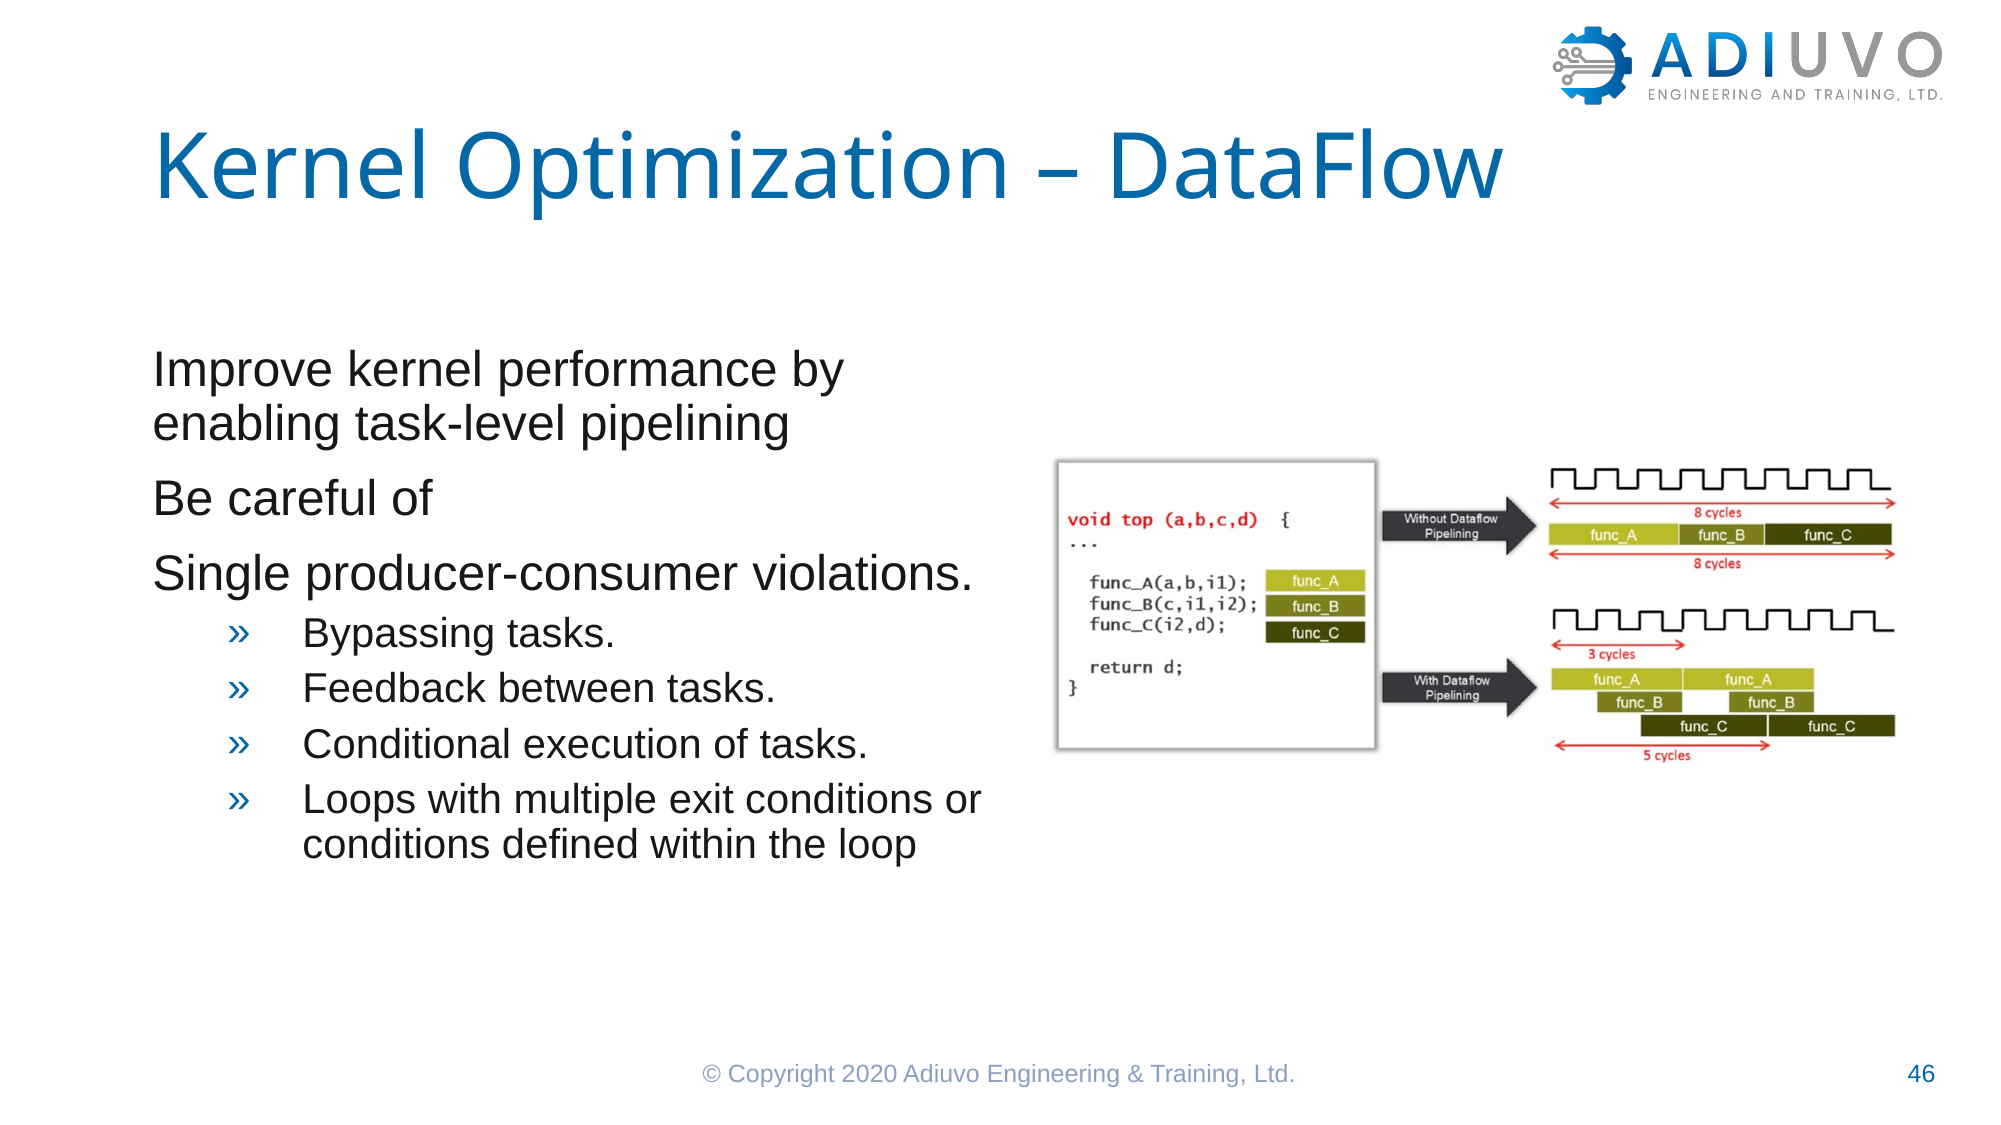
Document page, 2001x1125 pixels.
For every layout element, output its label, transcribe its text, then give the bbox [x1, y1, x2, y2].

picture [1549, 15, 1949, 119]
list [1051, 454, 1902, 764]
title Kernel Optimization – DataFlow [137, 59, 1863, 278]
list Improve kernel performance by enabling task-level pipelining Be careful of Single producer-consumer violations. Bypassing tasks. Feedback between tasks. Conditional execution of tasks. Loops with multiple exit conditions or conditions defined within the loop [137, 335, 1041, 955]
footer © Copyright 2020 Adiuvo Engineering & Training, Ltd. [662, 1042, 1338, 1103]
slide_number 46 [1500, 1042, 1951, 1103]
